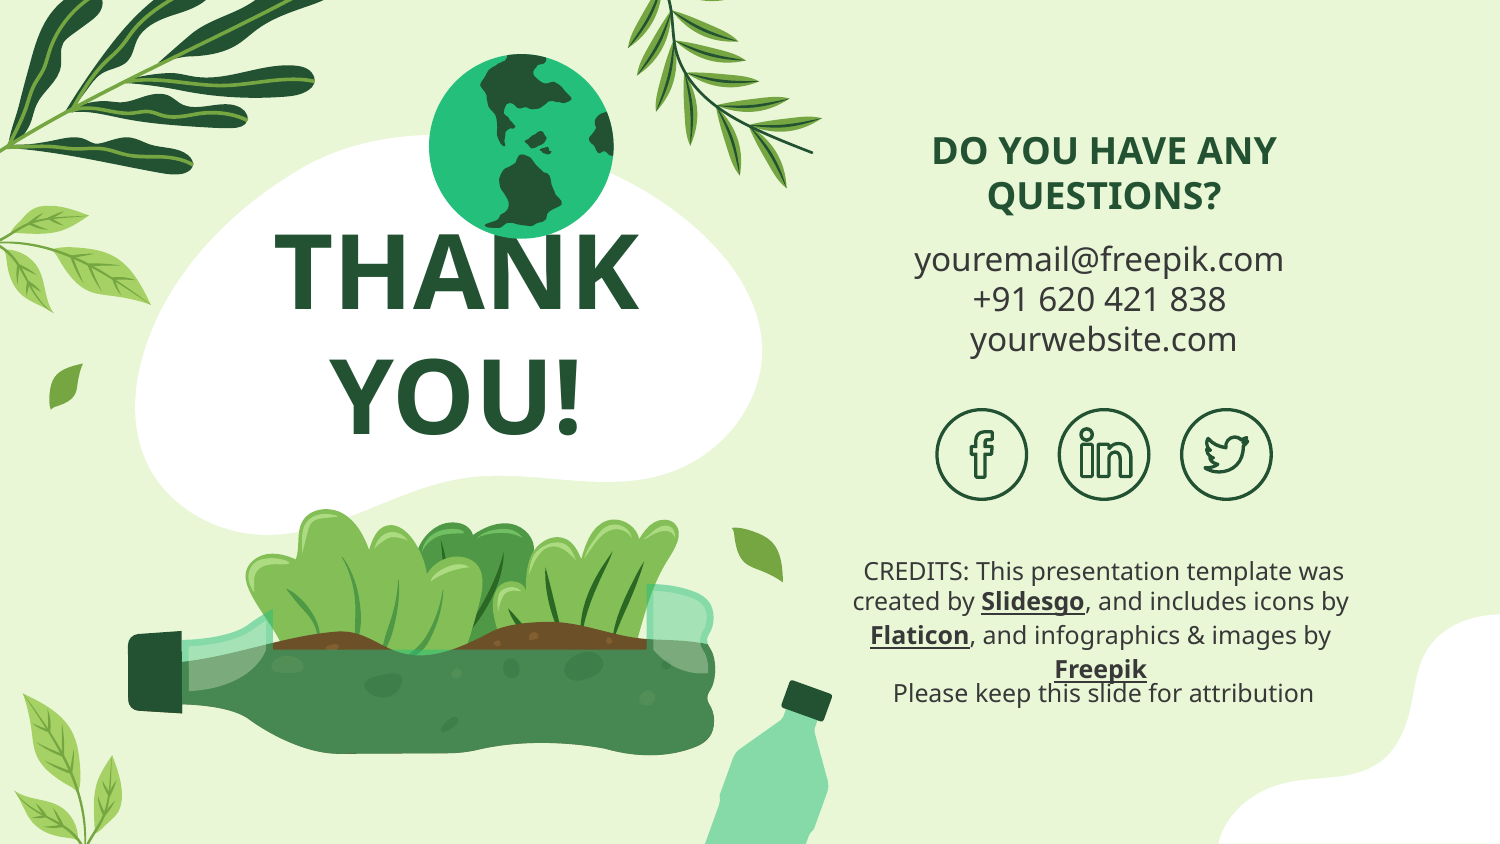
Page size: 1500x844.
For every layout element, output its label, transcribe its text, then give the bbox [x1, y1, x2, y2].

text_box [935, 408, 1273, 501]
text_box [201, 135, 719, 251]
title THANK YOU! [183, 251, 730, 409]
text_box Please keep this slide for attribution [820, 662, 1389, 723]
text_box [428, 53, 614, 239]
subtitle DO YOU HAVE ANY QUESTIONS? [820, 121, 1389, 222]
subtitle youremail@freepik.com +91 620 421 838 yourwebsite.com [820, 222, 1389, 375]
text_box [731, 527, 784, 583]
text_box [135, 264, 763, 507]
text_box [127, 508, 716, 756]
